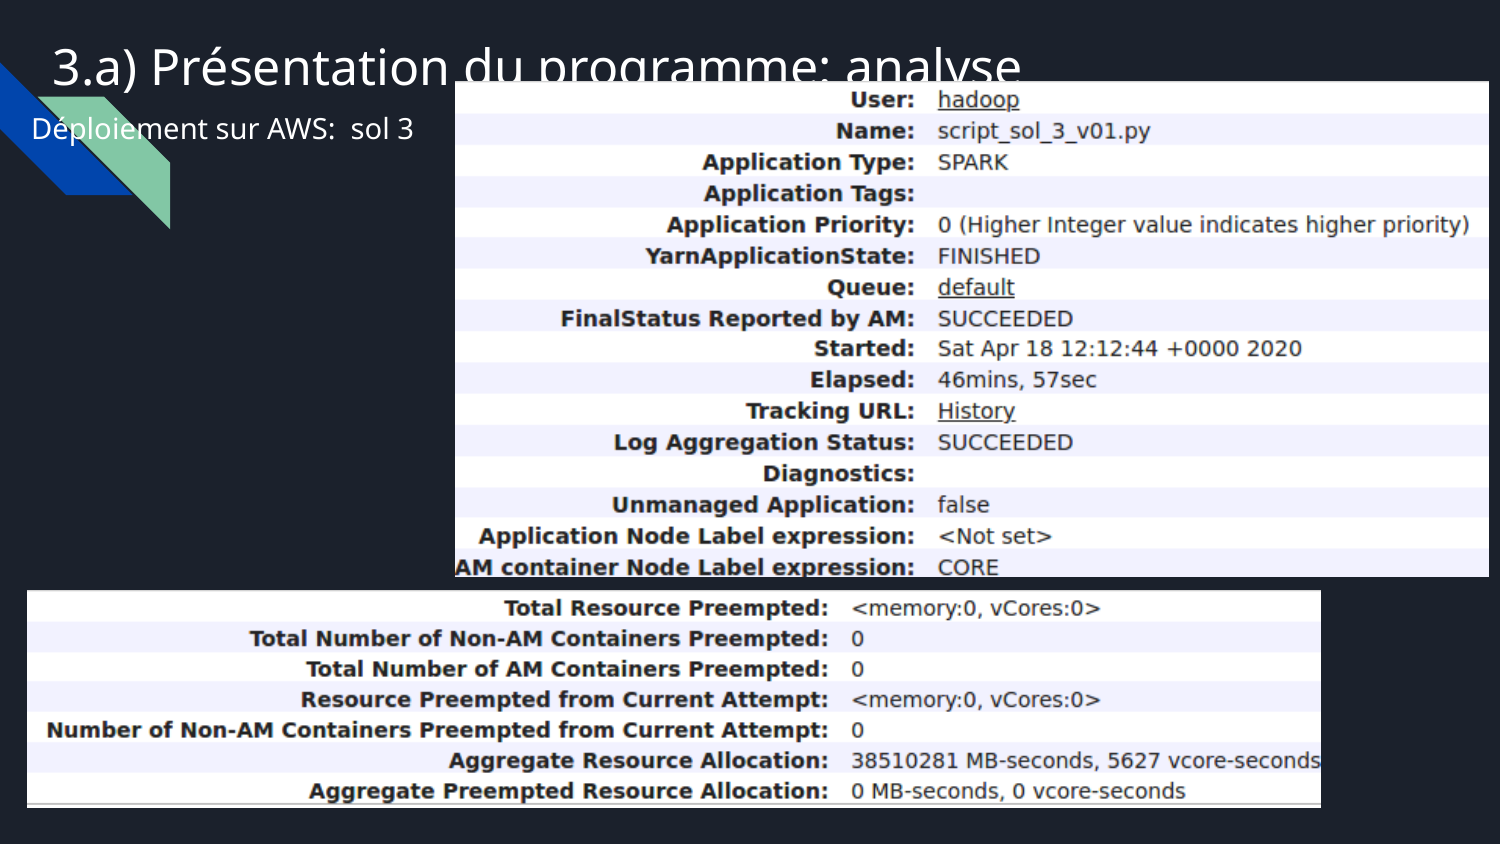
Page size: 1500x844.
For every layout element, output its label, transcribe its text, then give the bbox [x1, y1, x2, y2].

title 3.a) Présentation du programme: analyse [37, 20, 1463, 95]
picture [455, 80, 1489, 577]
text_box Déploiement sur AWS: sol 3 [16, 95, 450, 193]
picture [26, 590, 1321, 809]
